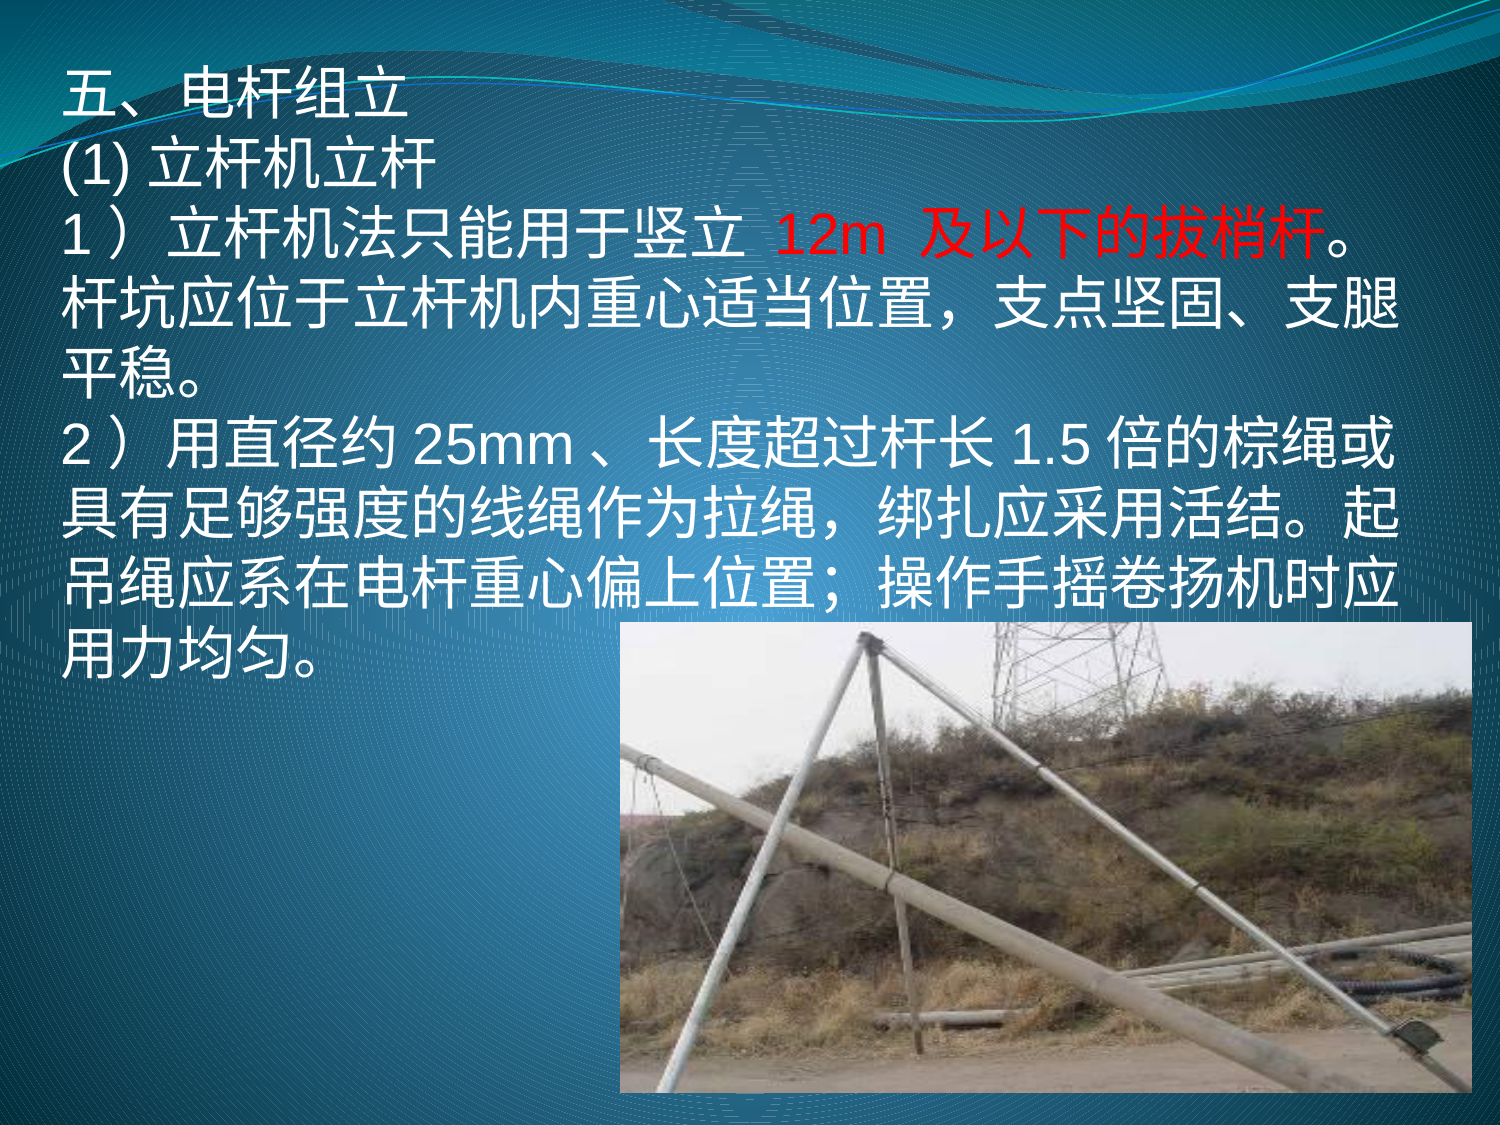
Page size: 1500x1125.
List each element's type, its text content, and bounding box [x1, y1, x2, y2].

text_box 五、电杆组立 (1)立杆机立杆 1）立杆机法只能用于竖立 12m 及以下的拔梢杆。杆坑应位于立杆机内重心适当位置，支点坚固、支腿平稳。 2）用直径约25mm、长度超过杆长1.5倍的棕绳或具有足够强度的线绳作为拉绳，绑扎应采用活结。起吊绳应系在电杆重心偏上位置；操作手摇卷扬机时应用力均匀。 [46, 48, 1454, 694]
picture [619, 622, 1472, 1094]
